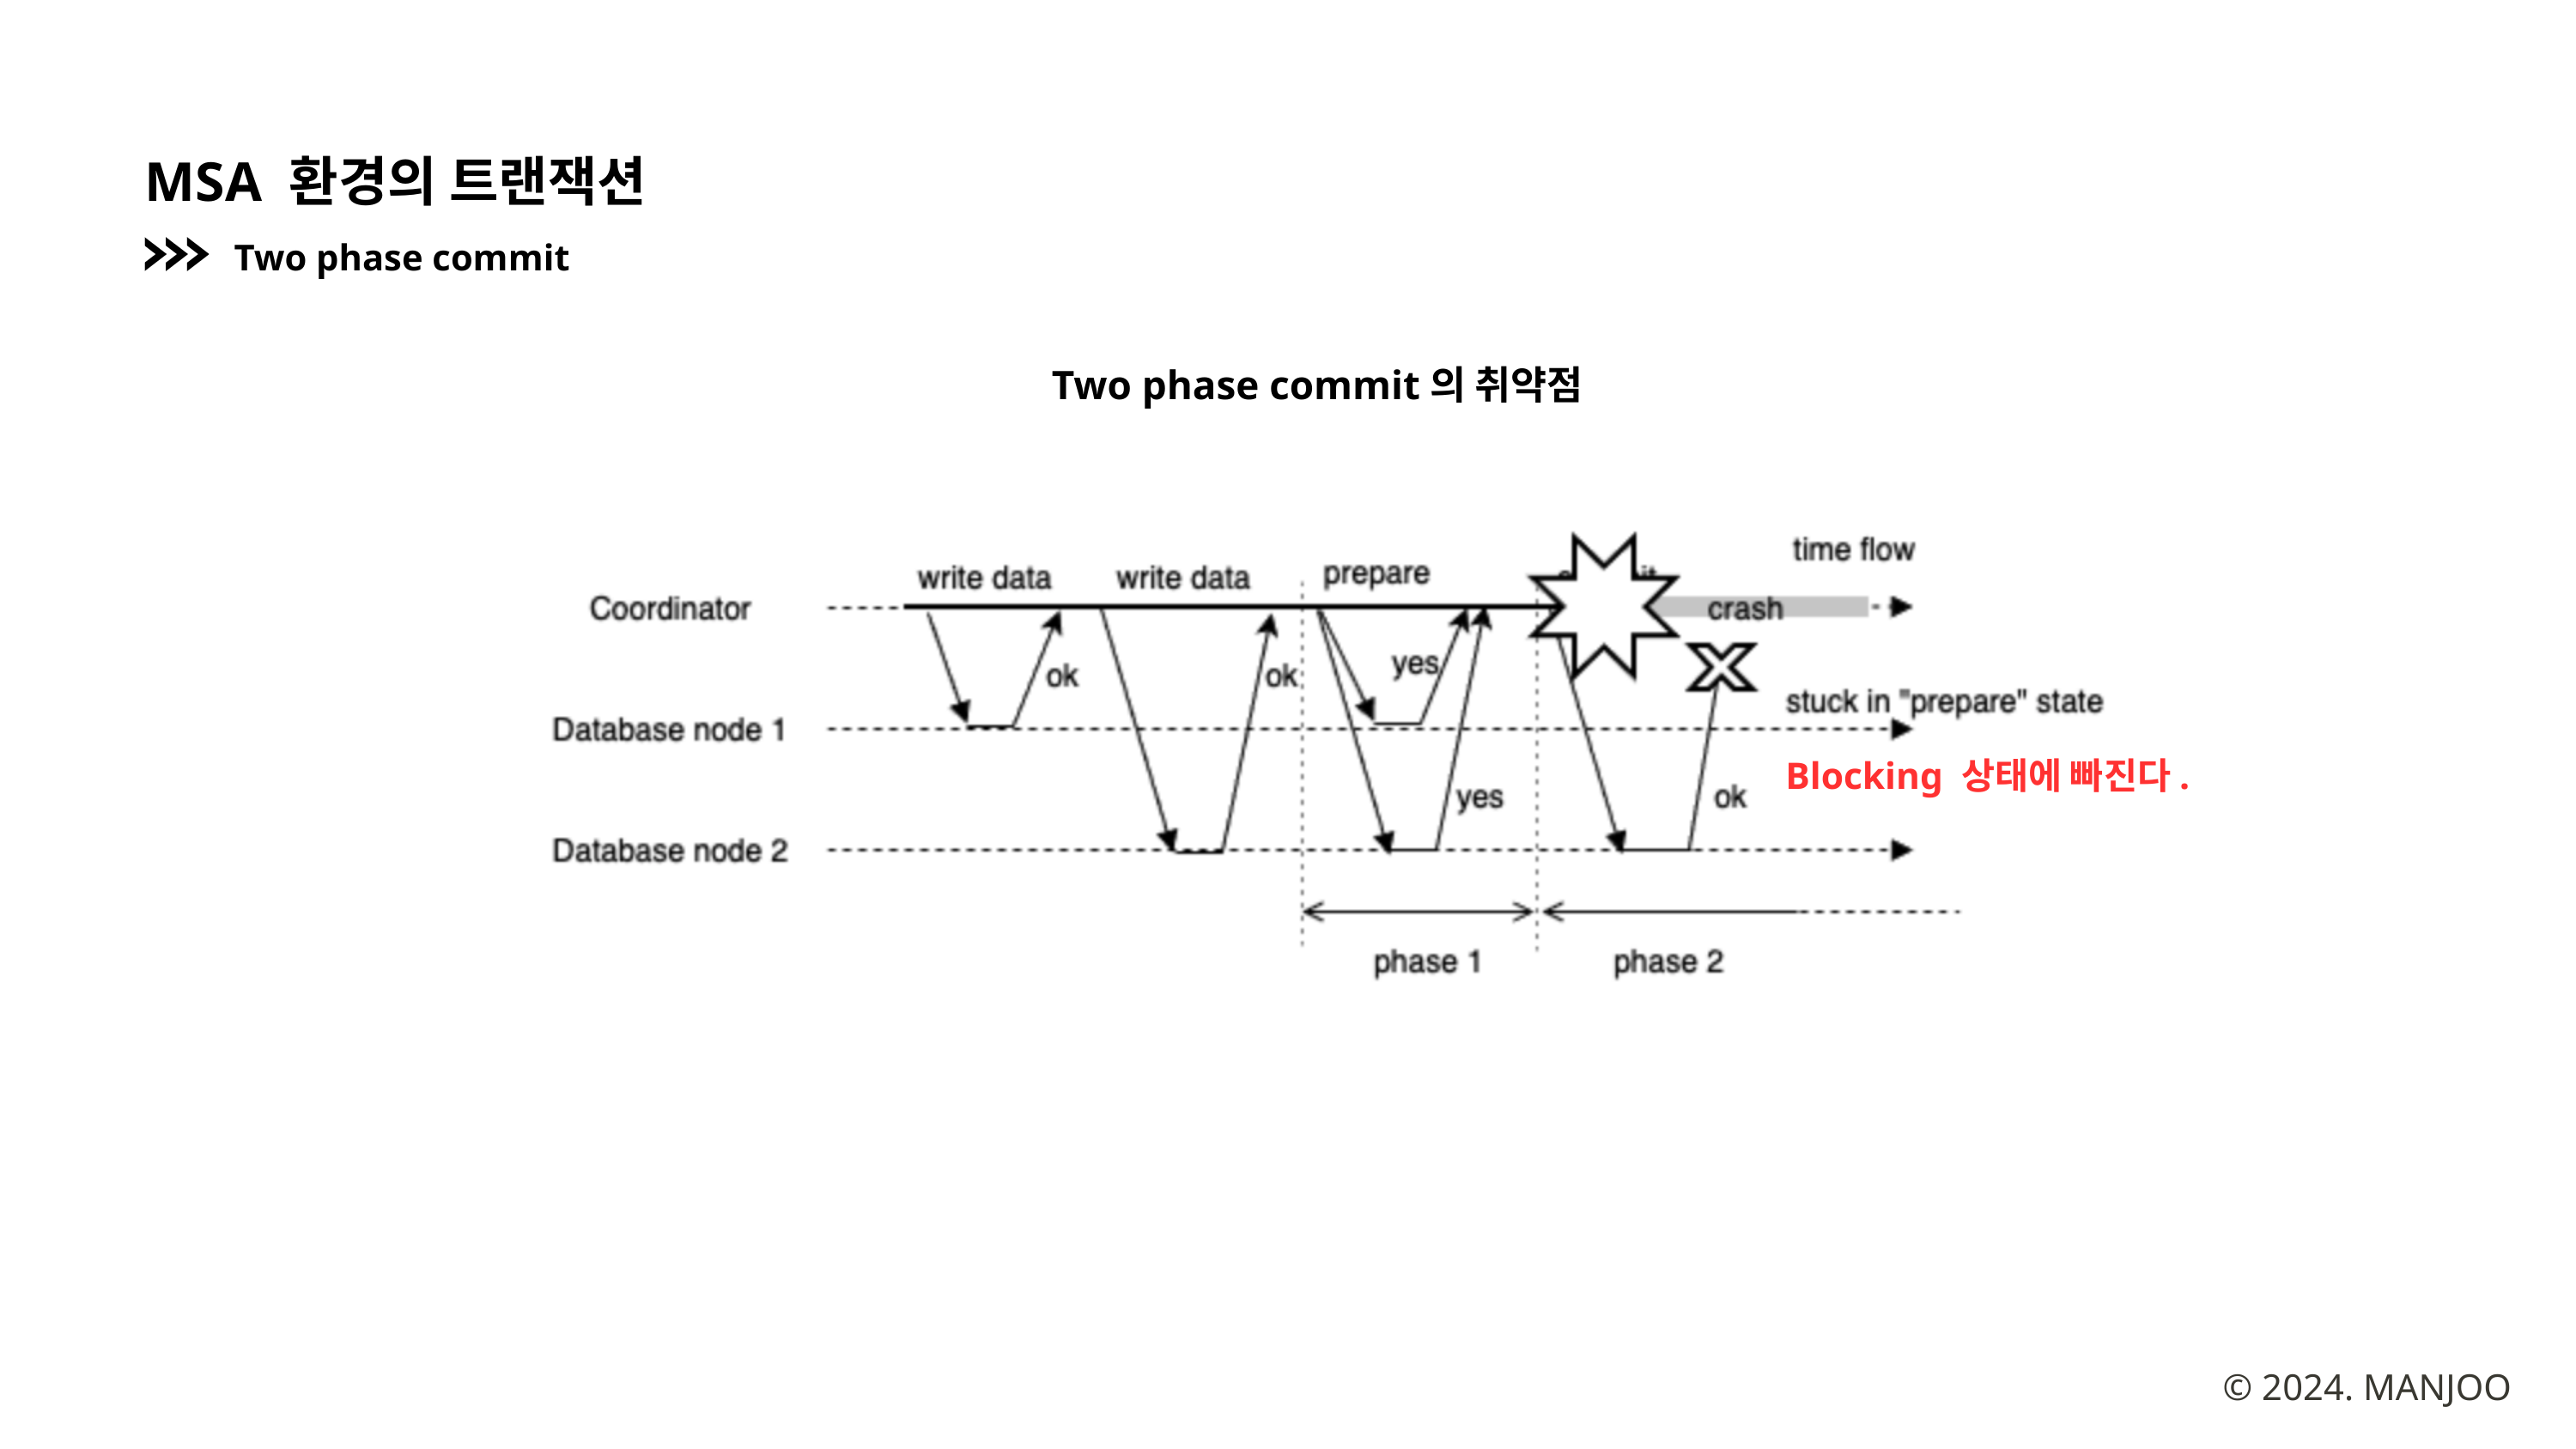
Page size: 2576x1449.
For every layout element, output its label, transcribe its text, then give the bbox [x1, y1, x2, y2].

text_box MSA 환경의 트랜잭션 [144, 136, 945, 288]
text_box © 2024. MANJOO [2208, 1357, 2512, 1408]
text_box Blocking 상태에 빠진다. [1785, 745, 2175, 797]
text_box Two phase commit [234, 227, 1147, 328]
text_box Two phase commit의 취약점 [1051, 352, 1965, 464]
text_box [434, 460, 2269, 1045]
